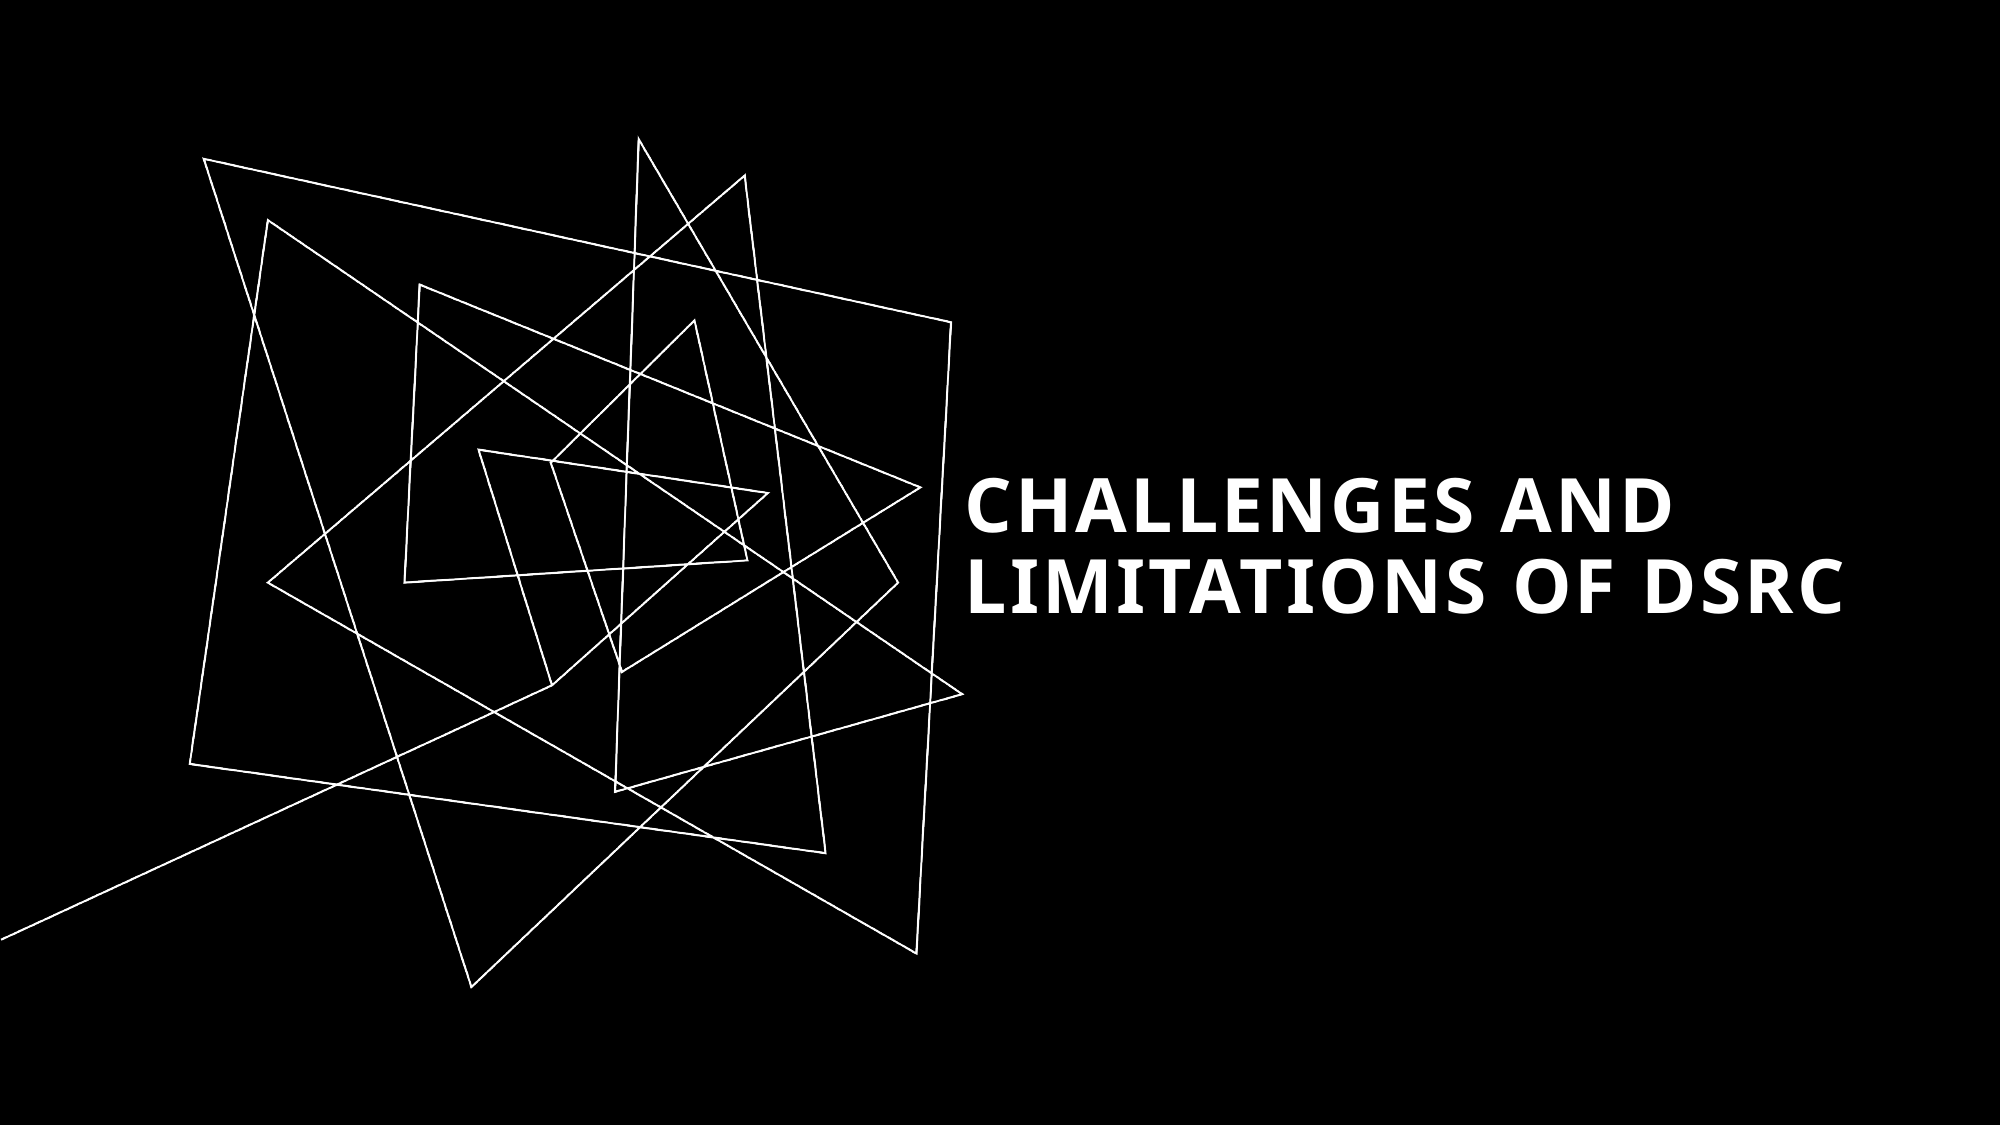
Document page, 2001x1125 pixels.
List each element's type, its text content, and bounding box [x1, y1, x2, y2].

picture [0, 135, 965, 989]
title Challenges and limitations of DSRC [949, 355, 2000, 637]
